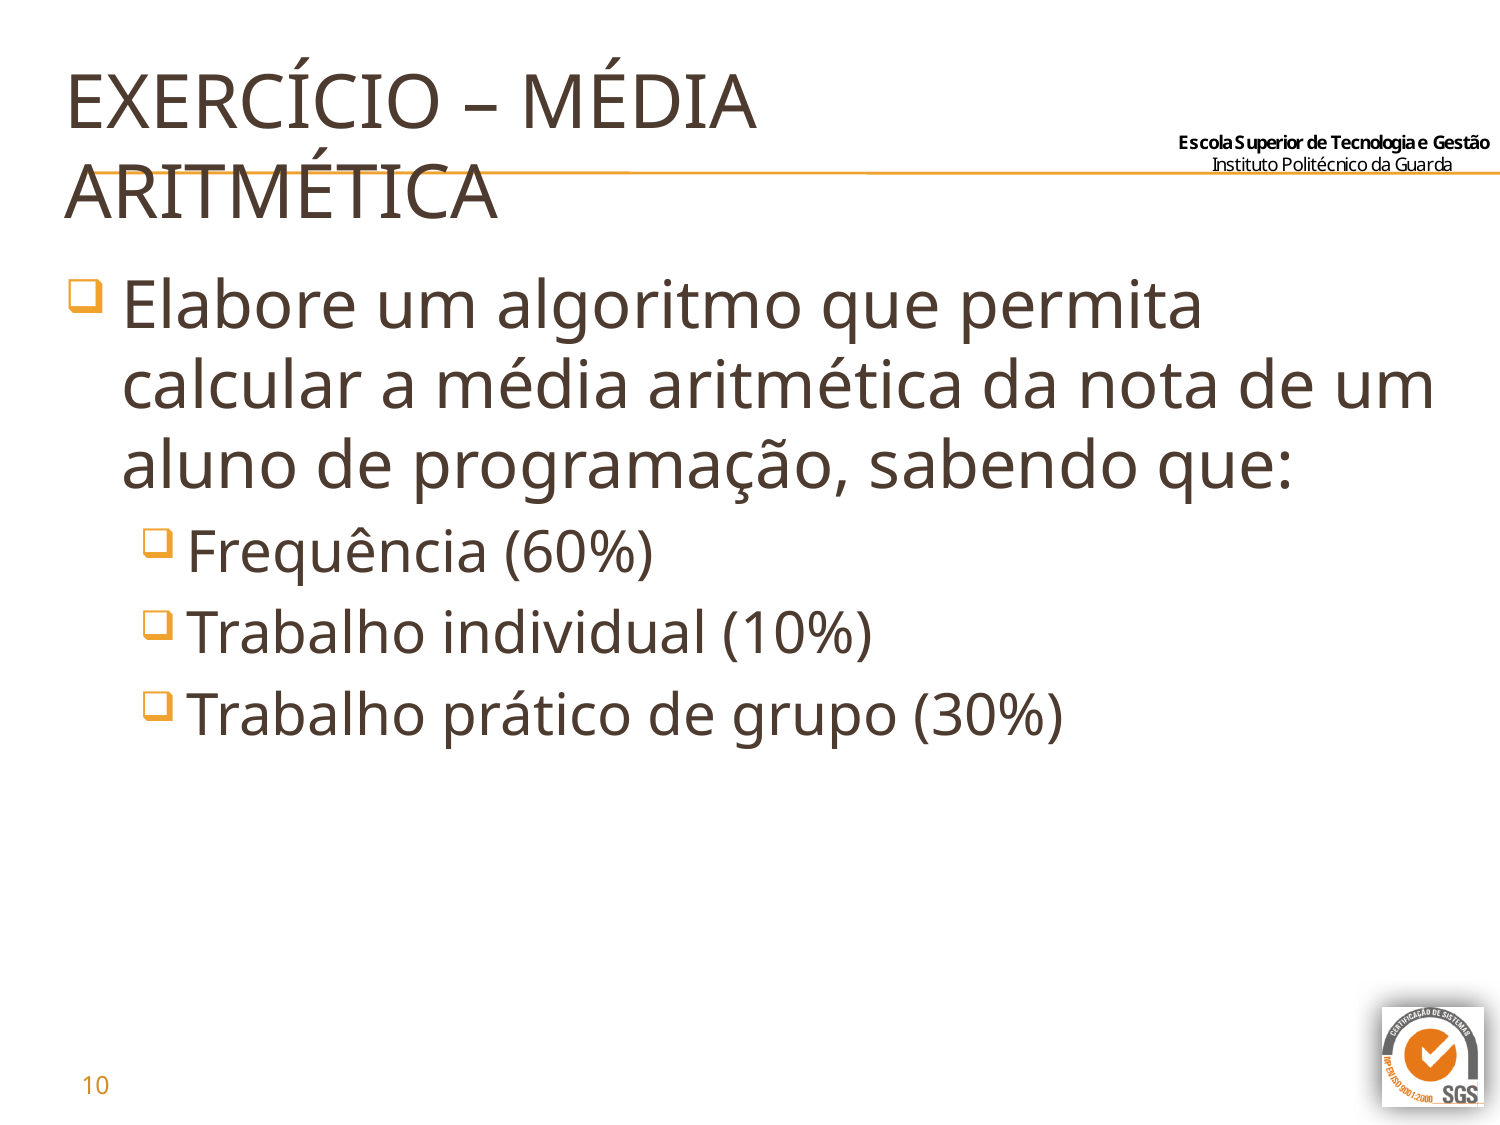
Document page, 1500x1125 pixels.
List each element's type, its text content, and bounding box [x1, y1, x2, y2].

list Elabore um algoritmo que permita calcular a média aritmética da nota de um aluno de programação, sabendo que: Frequência (60%) Trabalho individual (10%) Trabalho prático de grupo (30%) [50, 254, 1475, 998]
title Exercício – média aritmética [50, 75, 1161, 213]
slide_number 10 [0, 1061, 125, 1103]
picture [1382, 1007, 1484, 1107]
